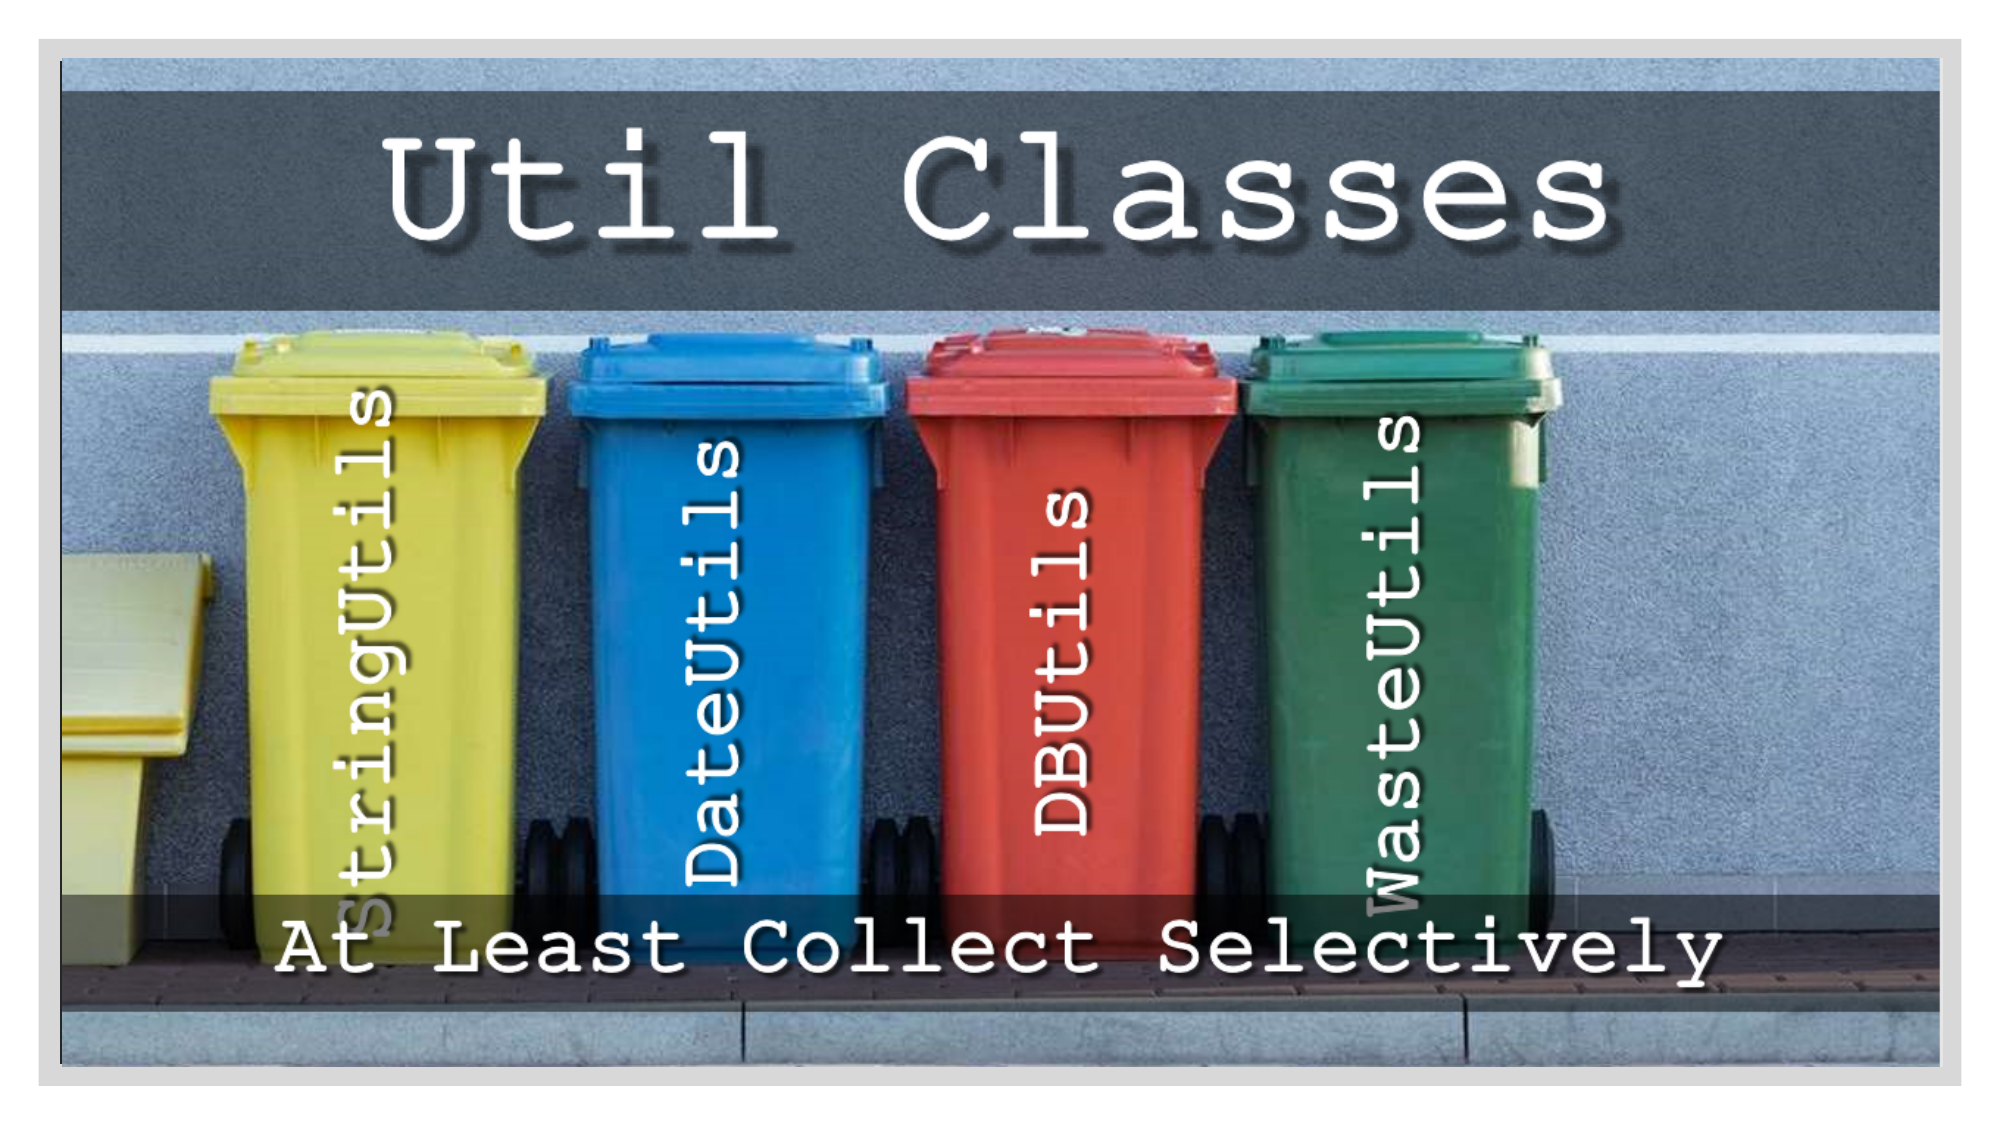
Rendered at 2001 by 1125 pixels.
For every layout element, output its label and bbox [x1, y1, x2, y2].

picture [62, 58, 1943, 1067]
